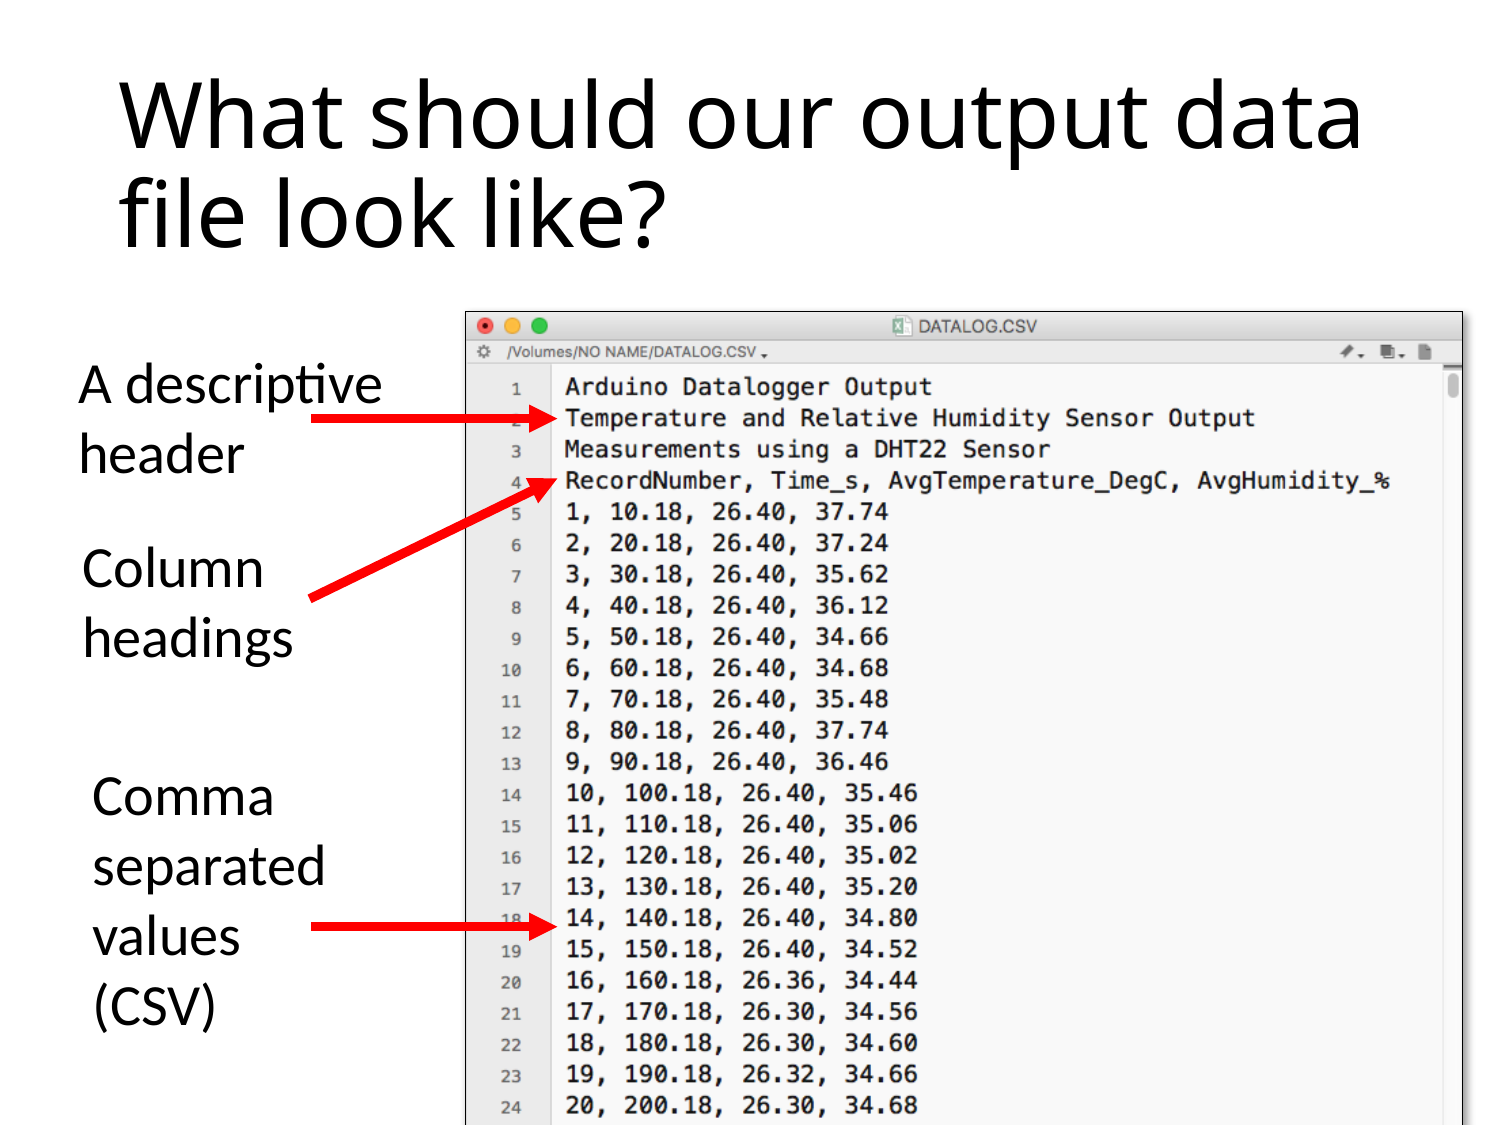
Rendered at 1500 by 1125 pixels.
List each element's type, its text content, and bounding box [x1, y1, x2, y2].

text_box Comma separated values (CSV) [77, 749, 352, 1045]
text_box Column headings [67, 521, 310, 677]
picture [464, 311, 1463, 1125]
title What should our output data file look like? [103, 59, 1397, 278]
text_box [311, 478, 558, 600]
text_box A descriptive header [63, 337, 412, 493]
